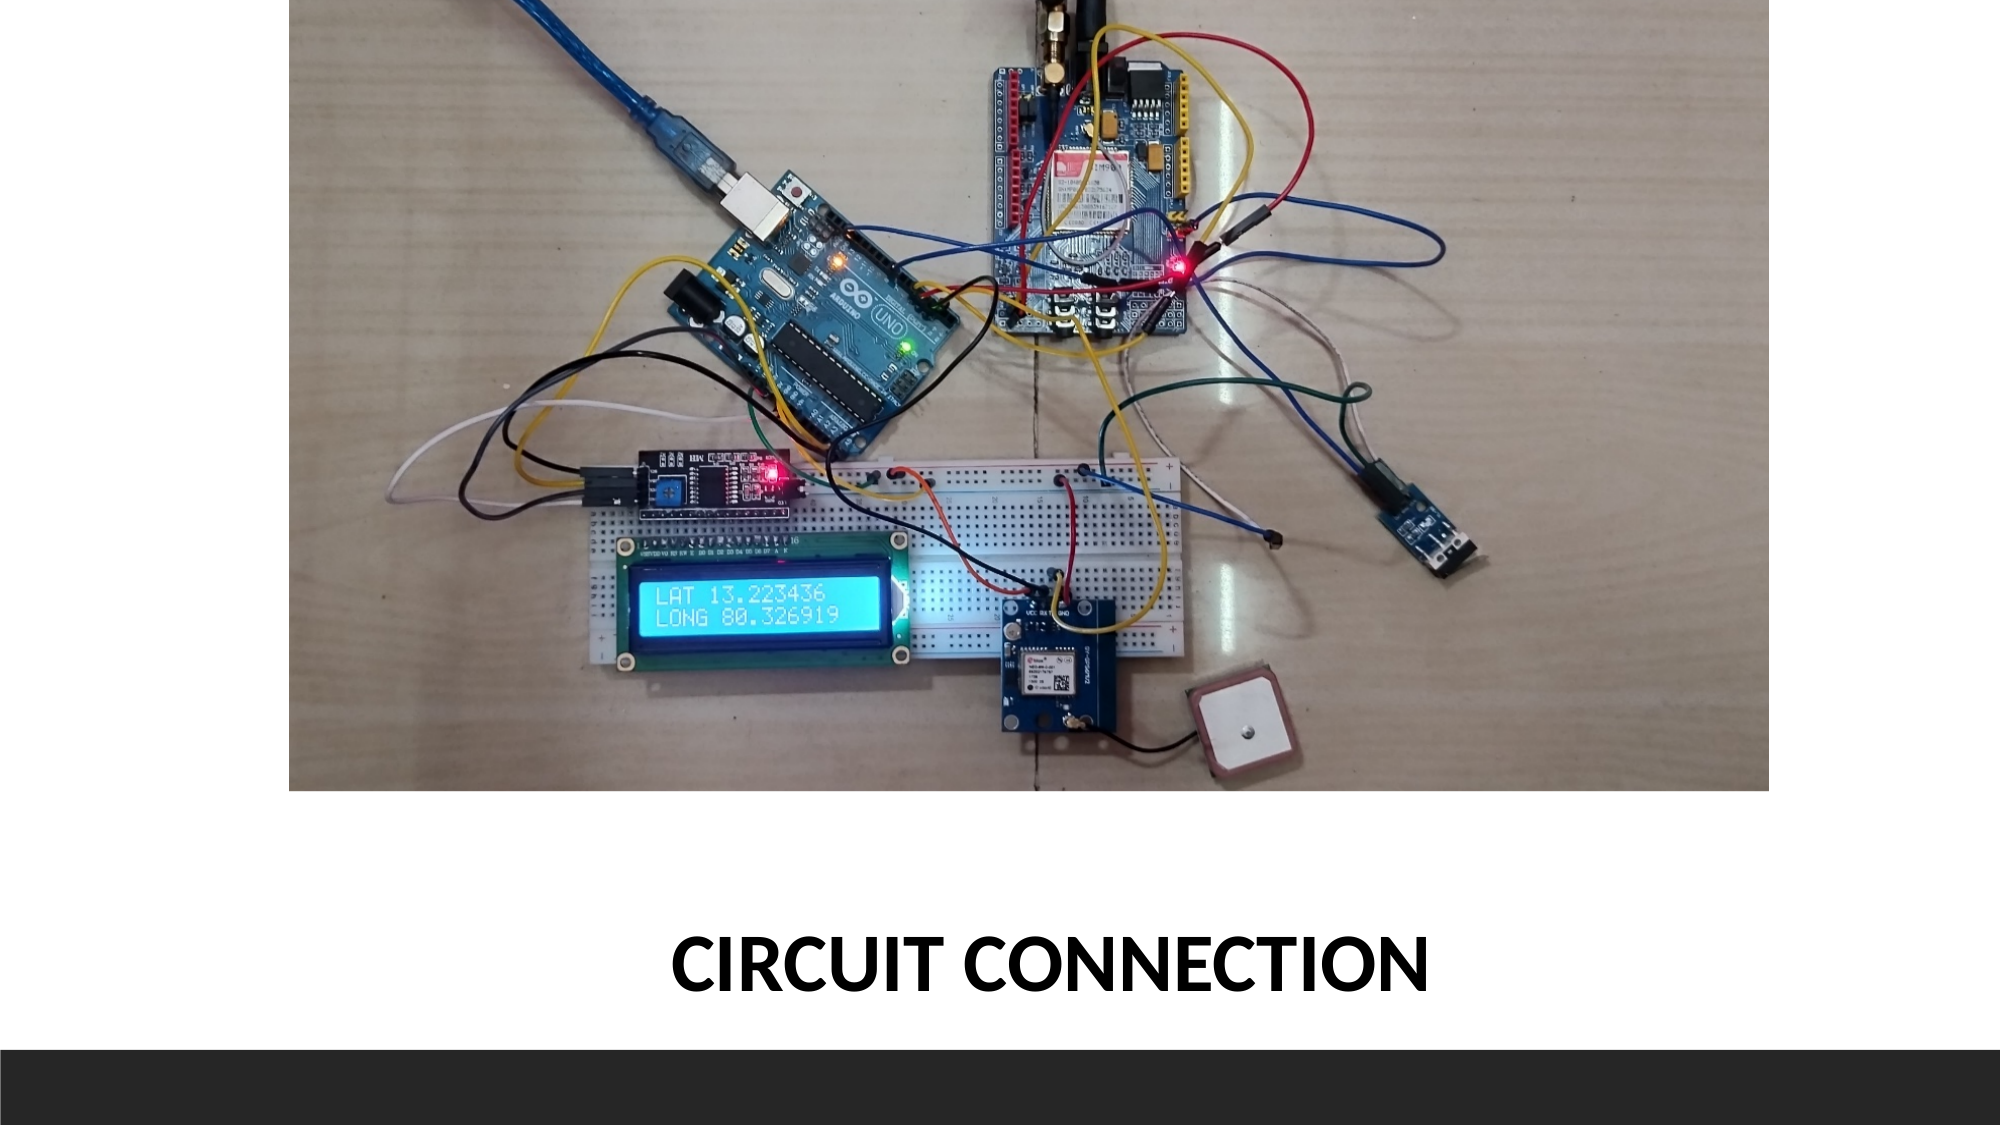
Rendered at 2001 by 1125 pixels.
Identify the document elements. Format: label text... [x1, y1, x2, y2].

text_box CIRCUIT CONNECTION [655, 900, 1555, 1016]
picture [288, 0, 1771, 792]
